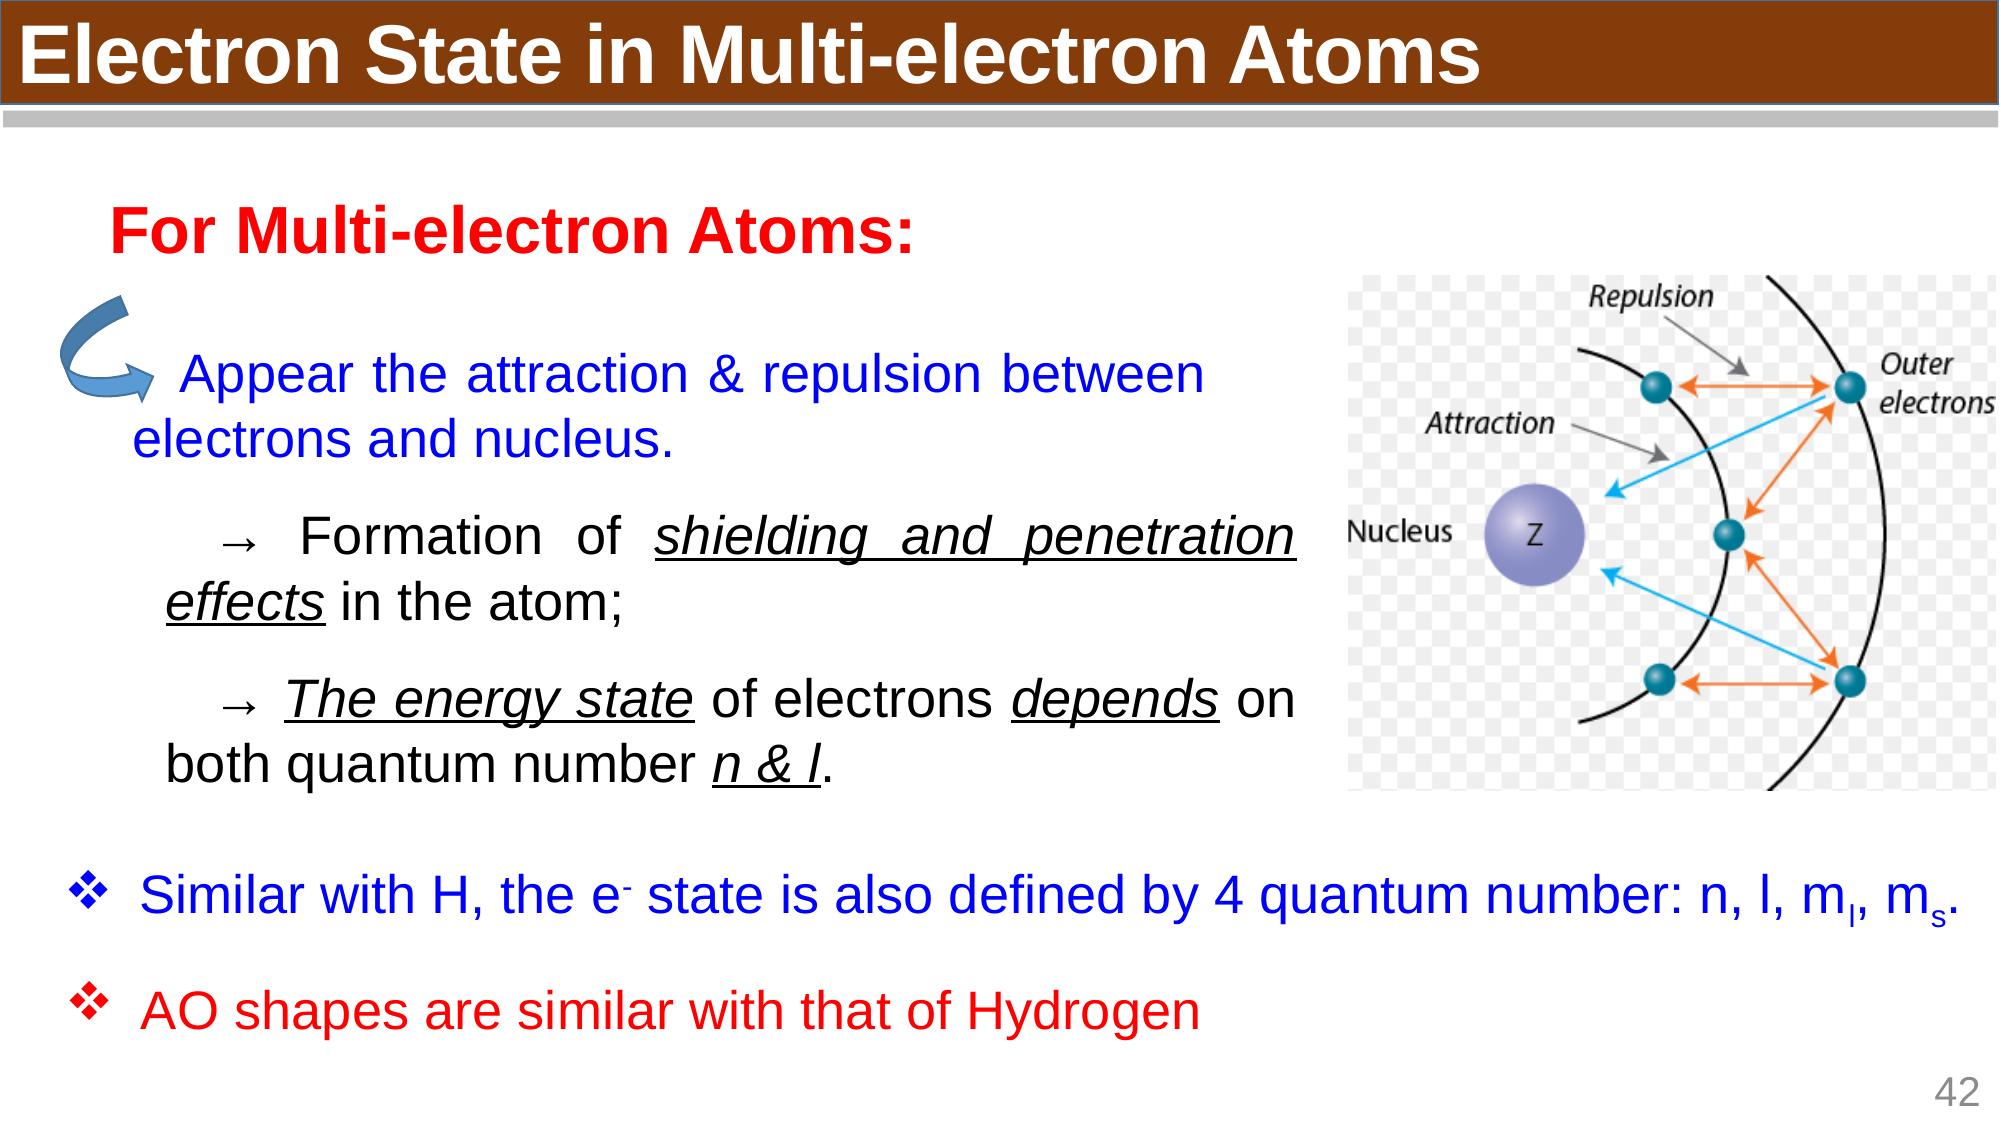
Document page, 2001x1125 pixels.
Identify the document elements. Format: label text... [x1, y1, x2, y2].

text_box For Multi-electron Atoms: [47, 179, 992, 274]
text_box Similar with H, the e- state is also defined by 4 quantum number: n, l, ml, ms. [3, 852, 1996, 941]
text_box AO shapes are similar with that of Hydrogen [4, 967, 1997, 1048]
text_box [60, 295, 129, 383]
slide_number 42 [1913, 1059, 1996, 1120]
text_box → Formation of shielding and penetration effects in the atom; [104, 493, 1312, 639]
text_box Electron State in Multi-electron Atoms [3, 8, 1949, 105]
picture [1348, 275, 1996, 791]
text_box [0, 0, 1999, 105]
text_box → The energy state of electrons depends on both quantum number n & l. [104, 655, 1312, 801]
text_box Appear the attraction & repulsion between electrons and nucleus. [70, 331, 1223, 476]
